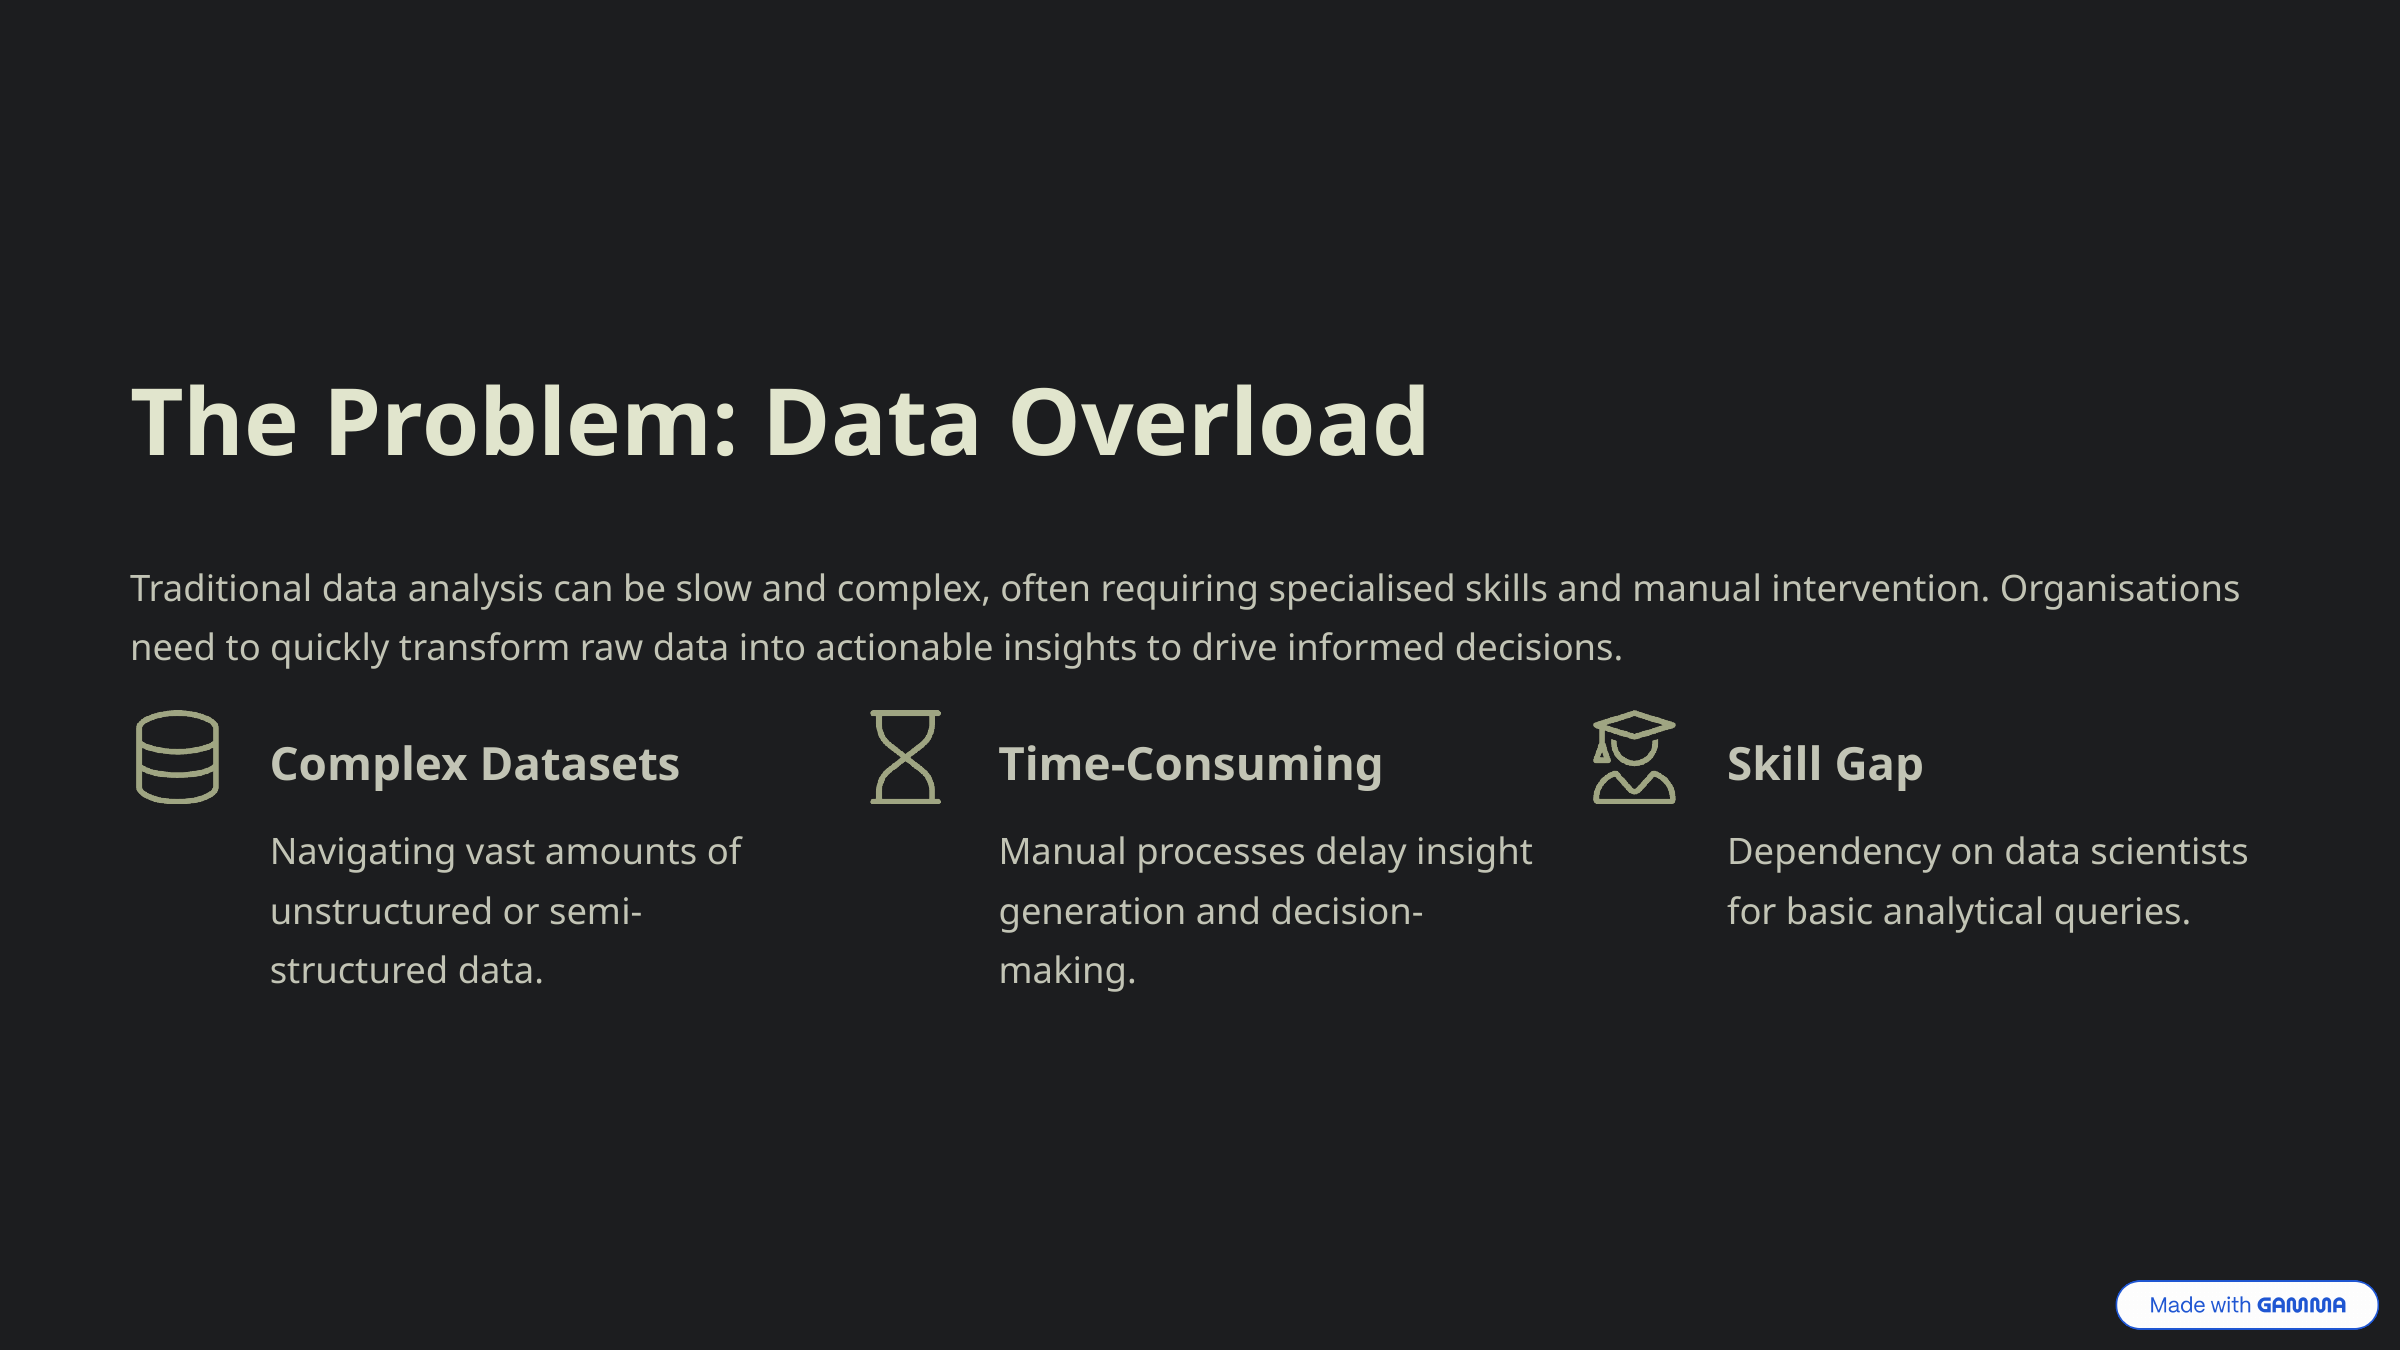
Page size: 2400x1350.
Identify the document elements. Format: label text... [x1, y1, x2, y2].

text_box The Problem: Data Overload [130, 358, 1356, 475]
text_box Dependency on data scientists for basic analytical queries. [1727, 812, 2270, 932]
text_box Time-Consuming [998, 732, 1464, 791]
text_box Complex Datasets [269, 732, 735, 791]
picture [858, 710, 952, 804]
text_box Skill Gap [1727, 732, 2193, 791]
text_box Traditional data analysis can be slow and complex, often requiring specialised skills and manual intervention. Organisations need to quickly transform raw data into actionable insights to drive informed decisions. [130, 549, 2270, 669]
text_box Manual processes delay insight generation and decision-making. [998, 812, 1542, 992]
picture [130, 710, 224, 804]
text_box Navigating vast amounts of unstructured or semi-structured data. [269, 812, 813, 992]
picture [1587, 710, 1681, 804]
picture [2106, 1271, 2389, 1339]
